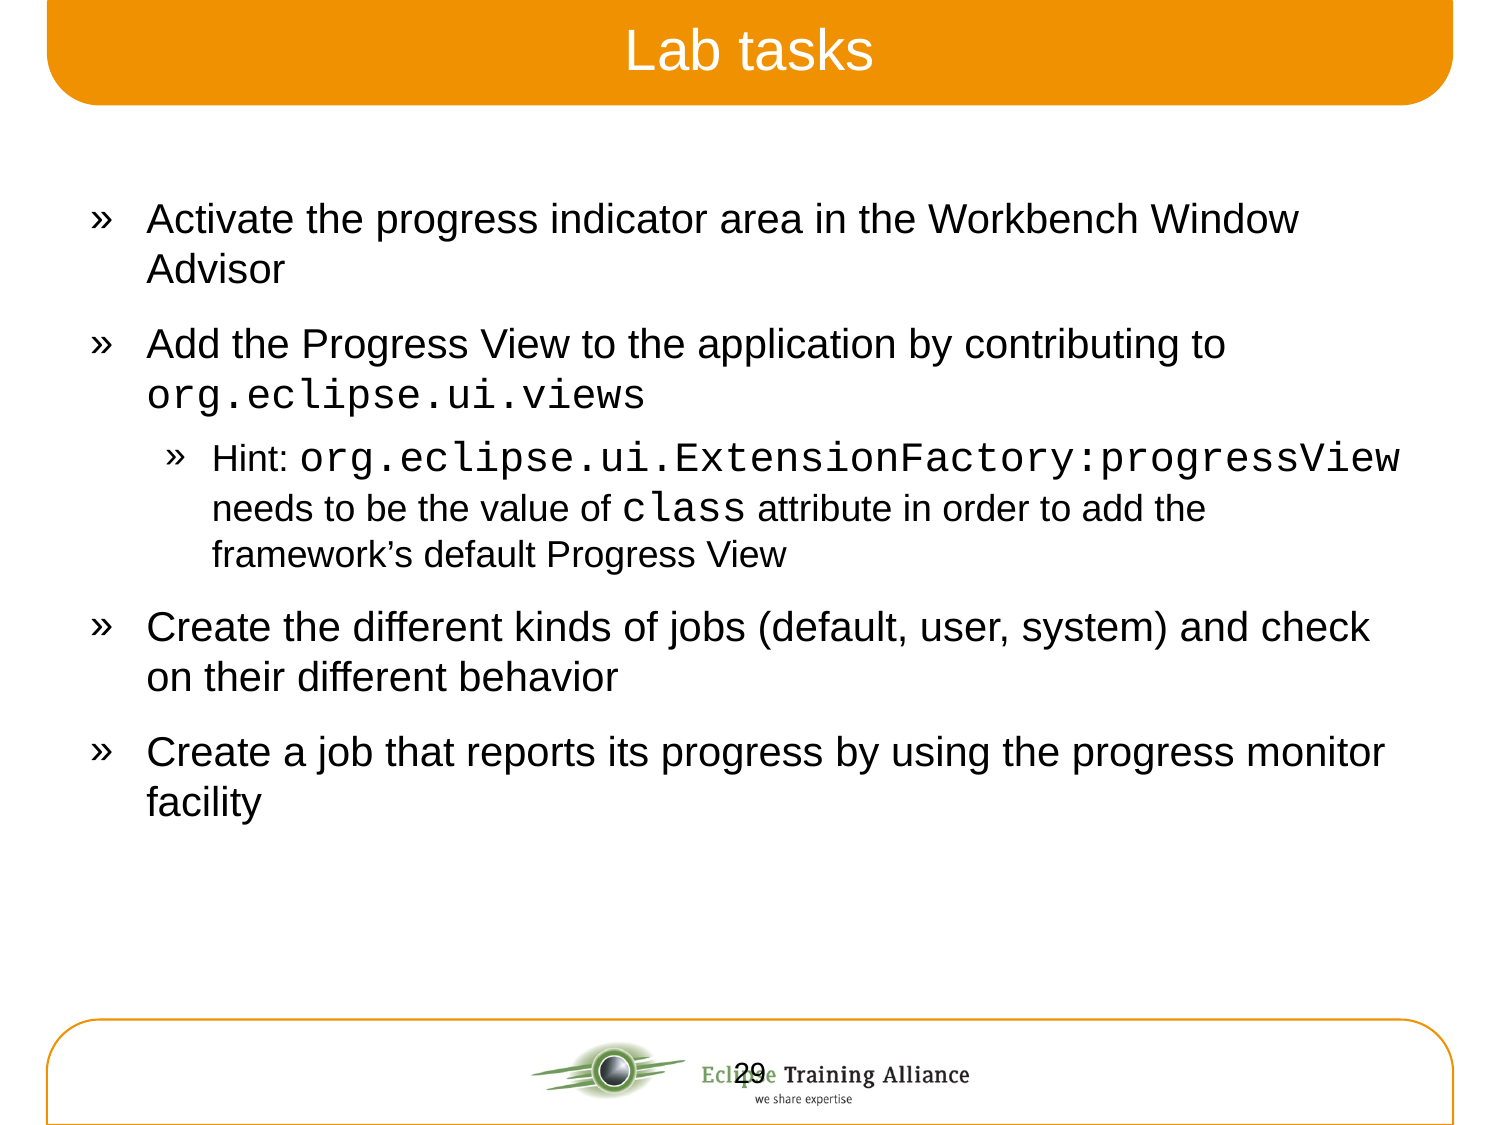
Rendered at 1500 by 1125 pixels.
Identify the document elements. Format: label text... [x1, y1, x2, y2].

picture [531, 1038, 969, 1106]
title Lab tasks [82, 0, 1418, 94]
list Activate the progress indicator area in the Workbench Window Advisor Add the Progress View to the application by contributing to org.eclipse.ui.views Hint: org.eclipse.ui.ExtensionFactory:progressView needs to be the value of class attribute in order to add the framework’s default Progress View Create the different kinds of jobs (default, user, system) and check on their different behavior Create a job that reports its progress by using the progress monitor facility [75, 184, 1425, 1000]
slide_number 29 [662, 1041, 838, 1102]
